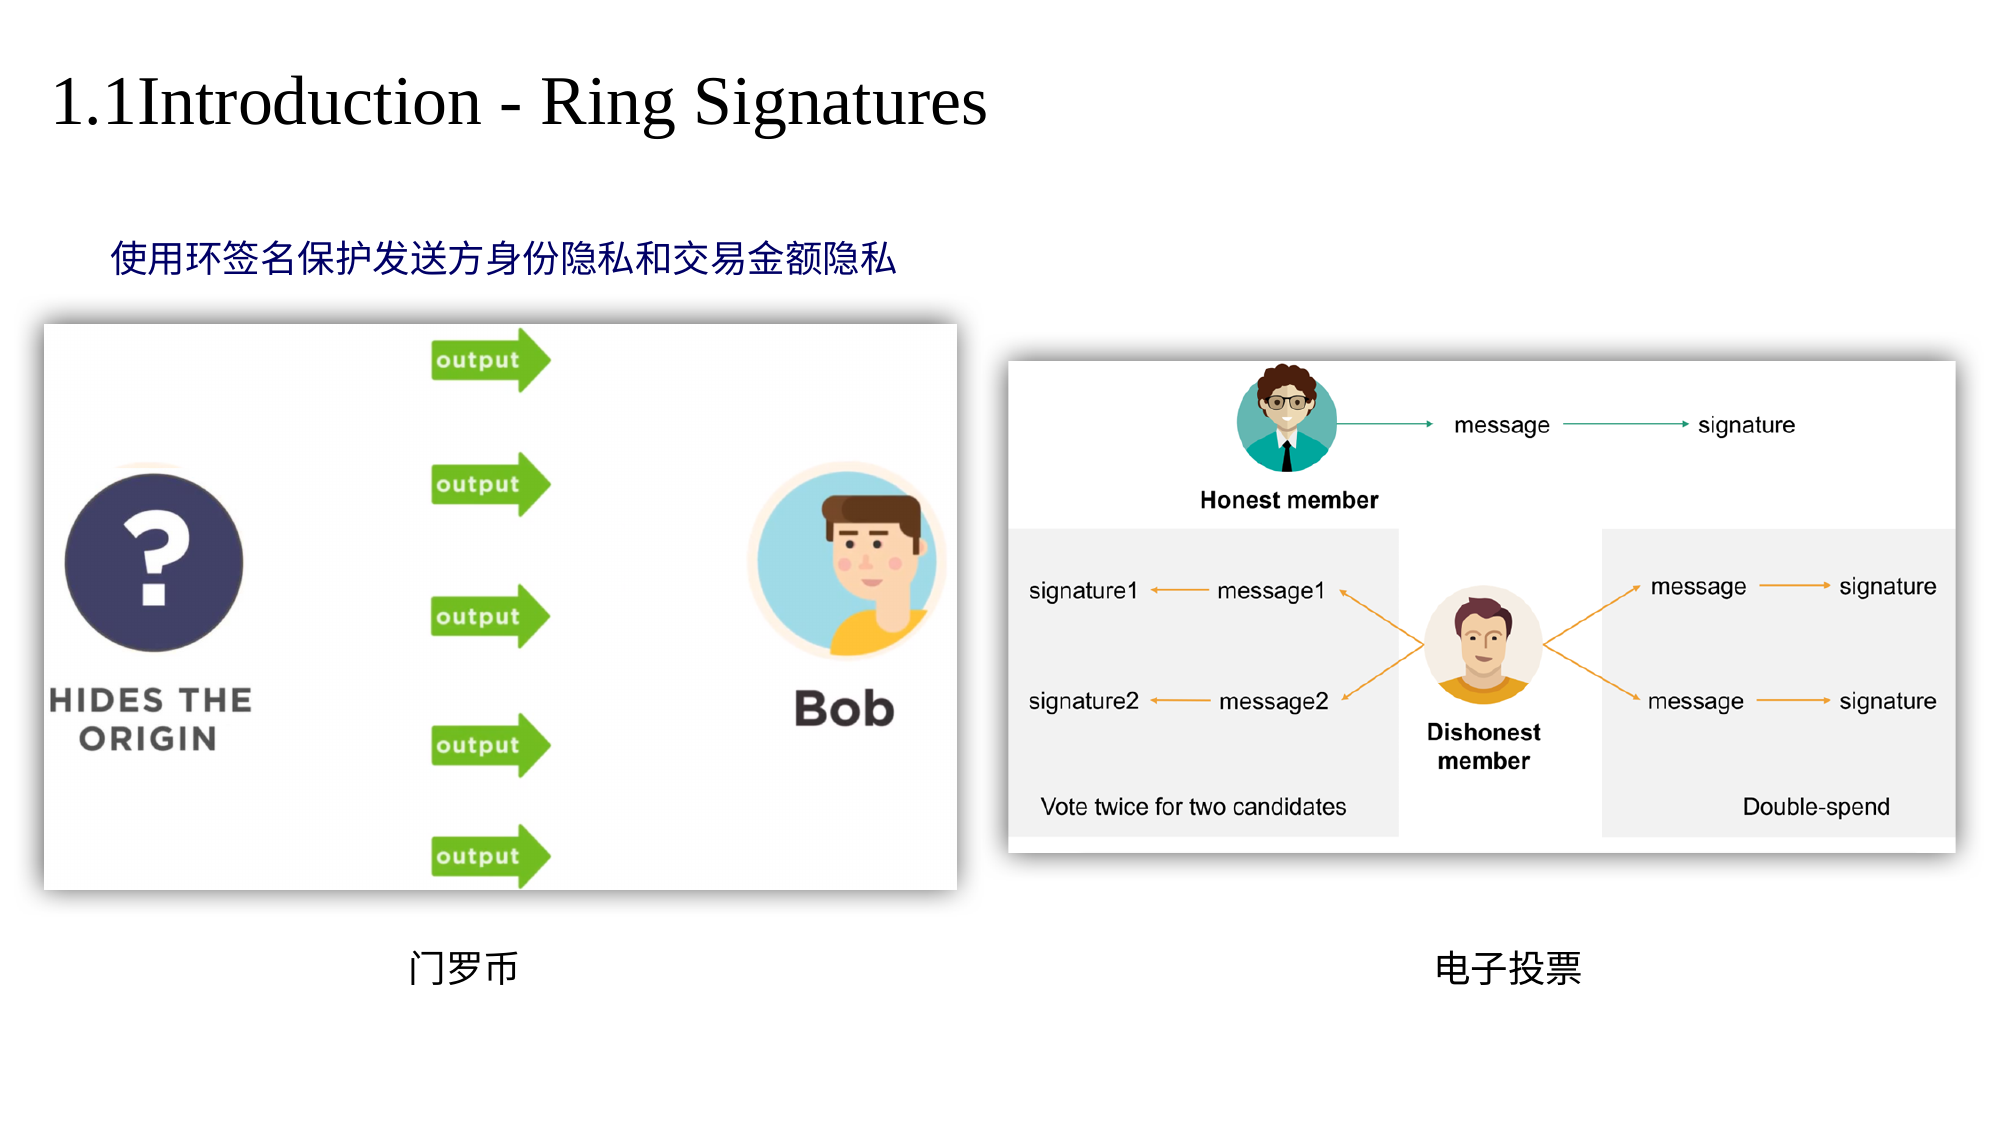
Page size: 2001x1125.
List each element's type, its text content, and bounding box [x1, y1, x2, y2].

text_box 电子投票 [1418, 938, 1599, 998]
text_box 1.1Introduction - Ring Signatures [0, 46, 1008, 158]
picture [44, 324, 957, 890]
text_box 门罗币 [394, 938, 537, 998]
text_box 使用环签名保护发送方身份隐私和交易金额隐私 [47, 227, 960, 288]
picture [1008, 361, 1956, 853]
